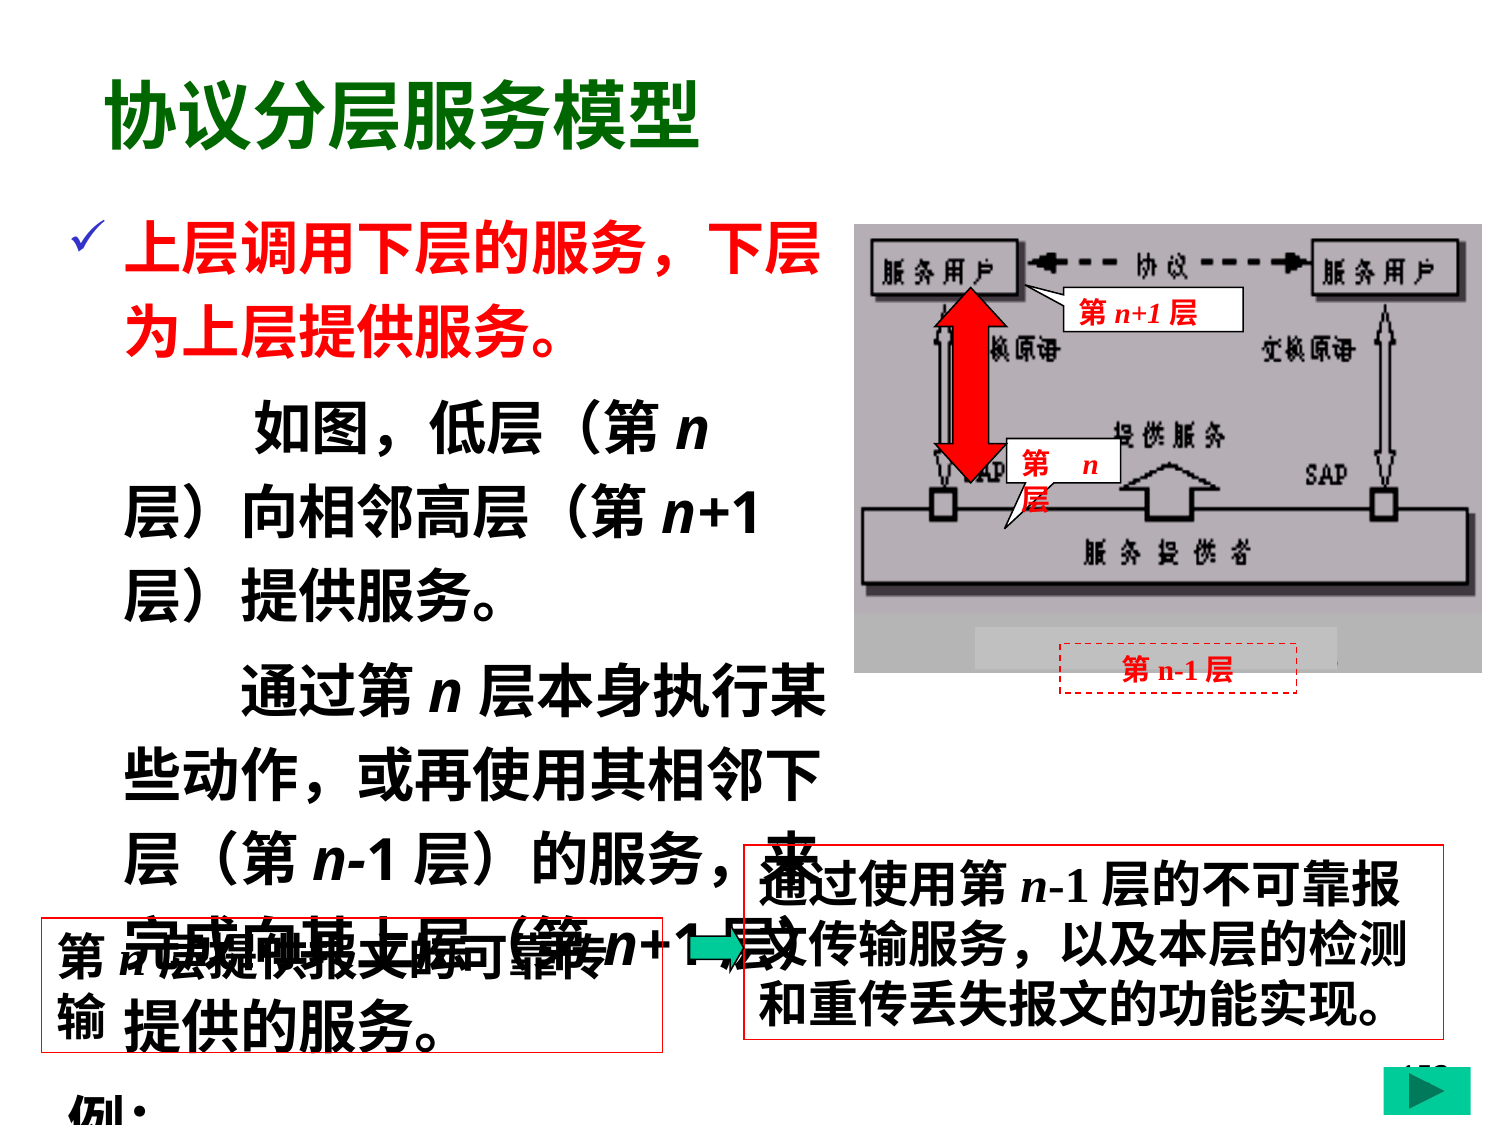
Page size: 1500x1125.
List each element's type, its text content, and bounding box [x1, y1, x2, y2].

text_box [1383, 1067, 1471, 1115]
slide_number 153 [1362, 1050, 1466, 1125]
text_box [854, 224, 1482, 673]
list 上层调用下层的服务，下层为上层提供服务。 如图，低层（第n层）向相邻高层（第n+1层）提供服务。 通过第n层本身执行某些动作，或再使用其相邻下层（第n-1层）的服务，来完成向其上层（第n+1层）提供的服务。 例： [52, 189, 855, 1022]
text_box 第n-1层 [1059, 673, 1297, 694]
title 协议分层服务模型 [87, 37, 1363, 190]
text_box [689, 924, 744, 972]
text_box 第n层提供报文的可靠传输 [41, 917, 663, 1053]
text_box 通过使用第n-1层的不可靠报文传输服务，以及本层的检测和重传丢失报文的功能实现。 [743, 845, 1444, 1040]
